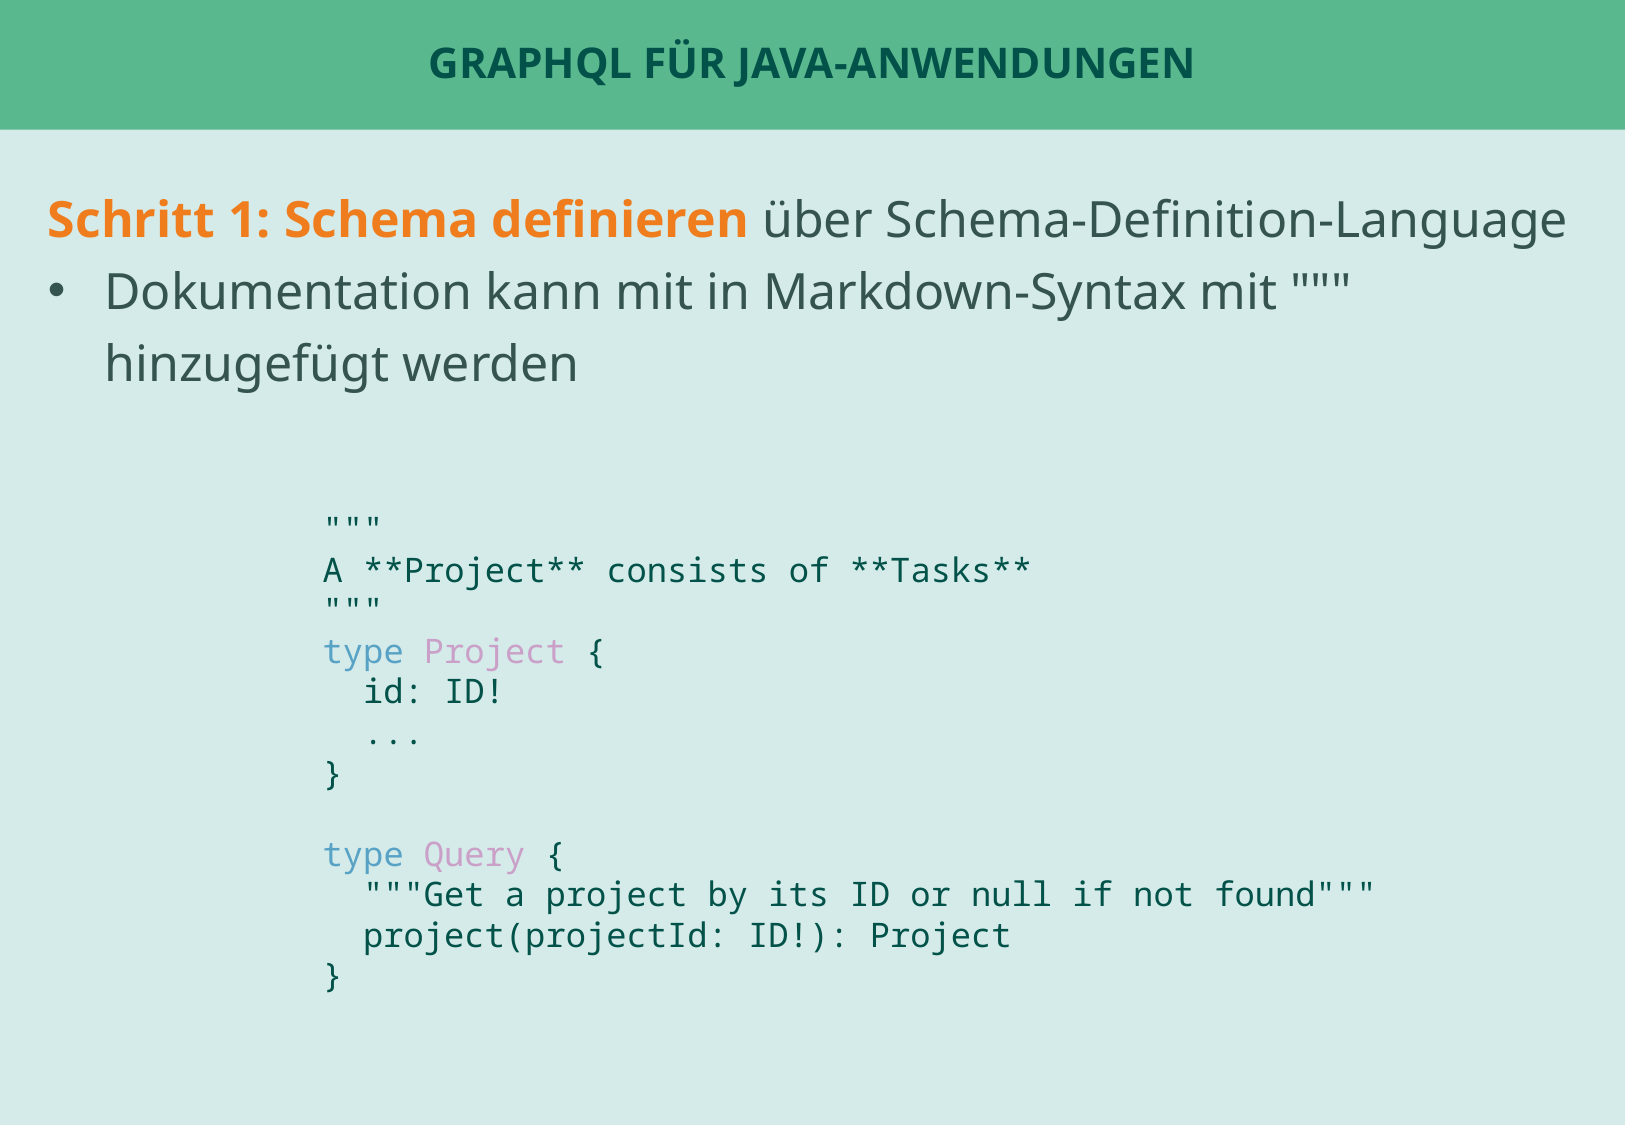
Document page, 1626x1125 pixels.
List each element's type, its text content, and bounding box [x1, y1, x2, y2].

text_box """ A **Project** consists of **Tasks** """ type Project { id: ID! ... } type Query { """Get a project by its ID or null if not found""" project(projectId: ID!): Project } [322, 507, 1426, 995]
title GraphQL für Java-Anwendungen [0, 0, 1625, 130]
text_box Schritt 1: Schema definieren über Schema-Definition-Language Dokumentation kann mit in Markdown-Syntax mit """ hinzugefügt werden [33, 168, 1592, 471]
